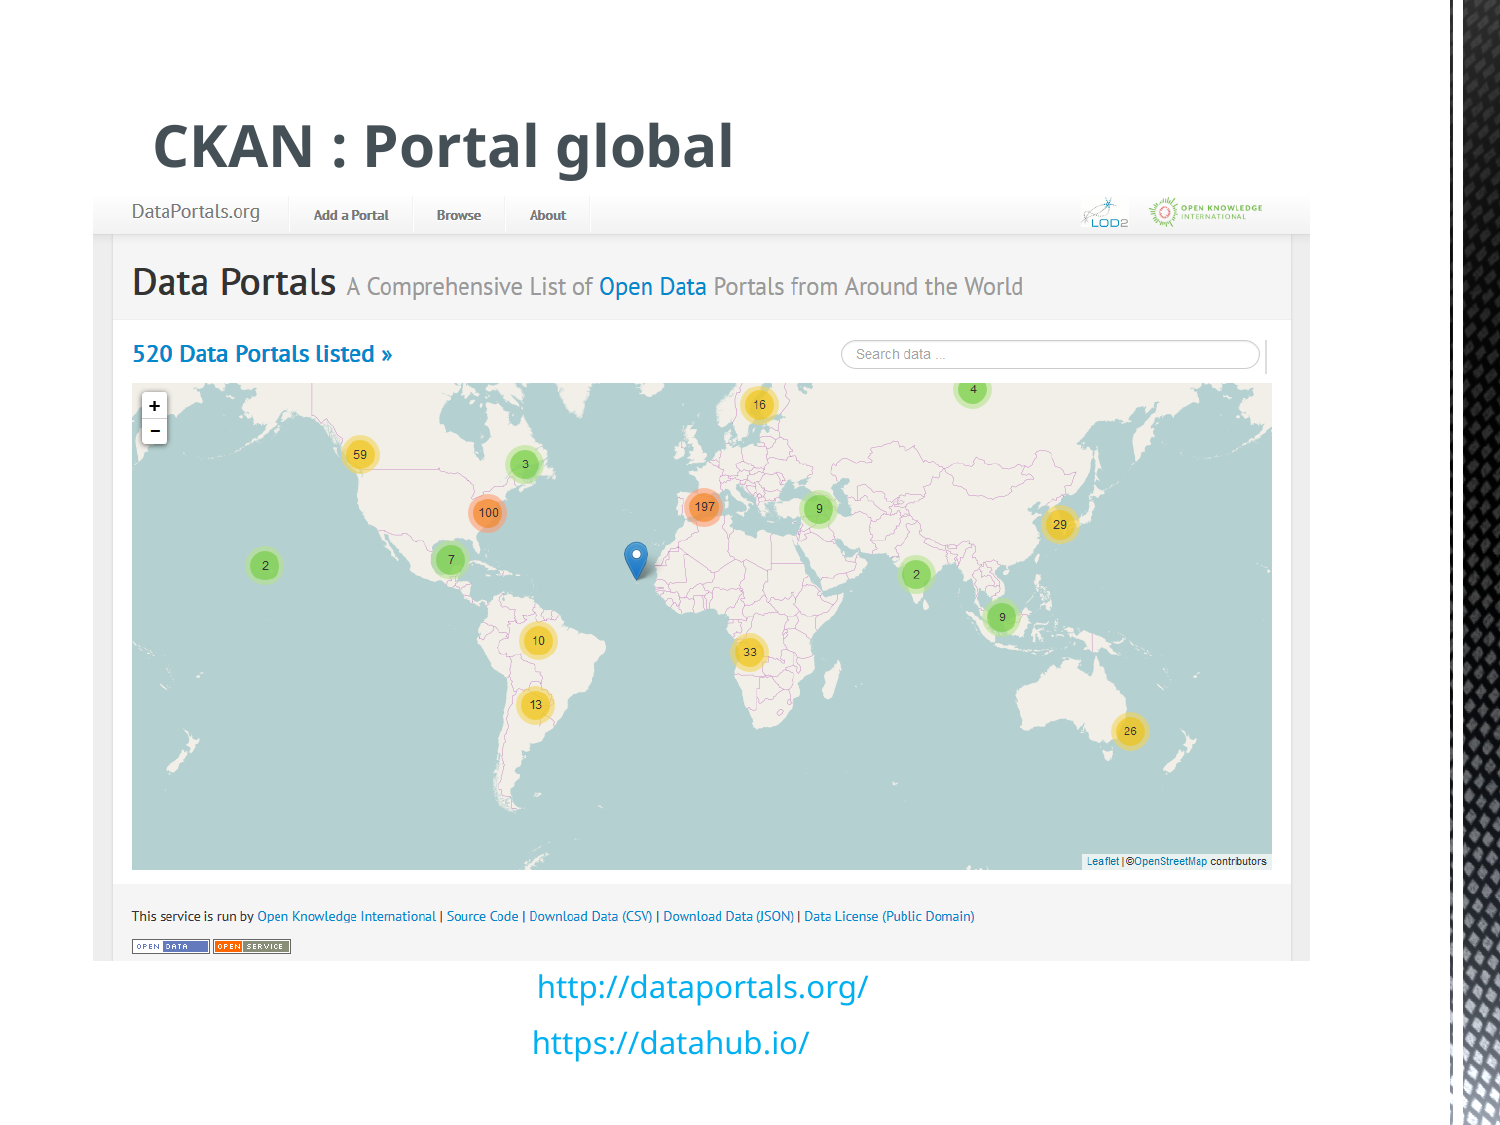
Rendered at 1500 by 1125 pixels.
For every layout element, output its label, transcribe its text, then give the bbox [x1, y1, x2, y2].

text_box CKAN : Portal global [139, 102, 908, 163]
picture [1447, 0, 1500, 1125]
picture [93, 196, 1310, 961]
text_box http://dataportals.org/ [523, 969, 972, 1007]
text_box https://datahub.io/ [518, 1016, 937, 1062]
